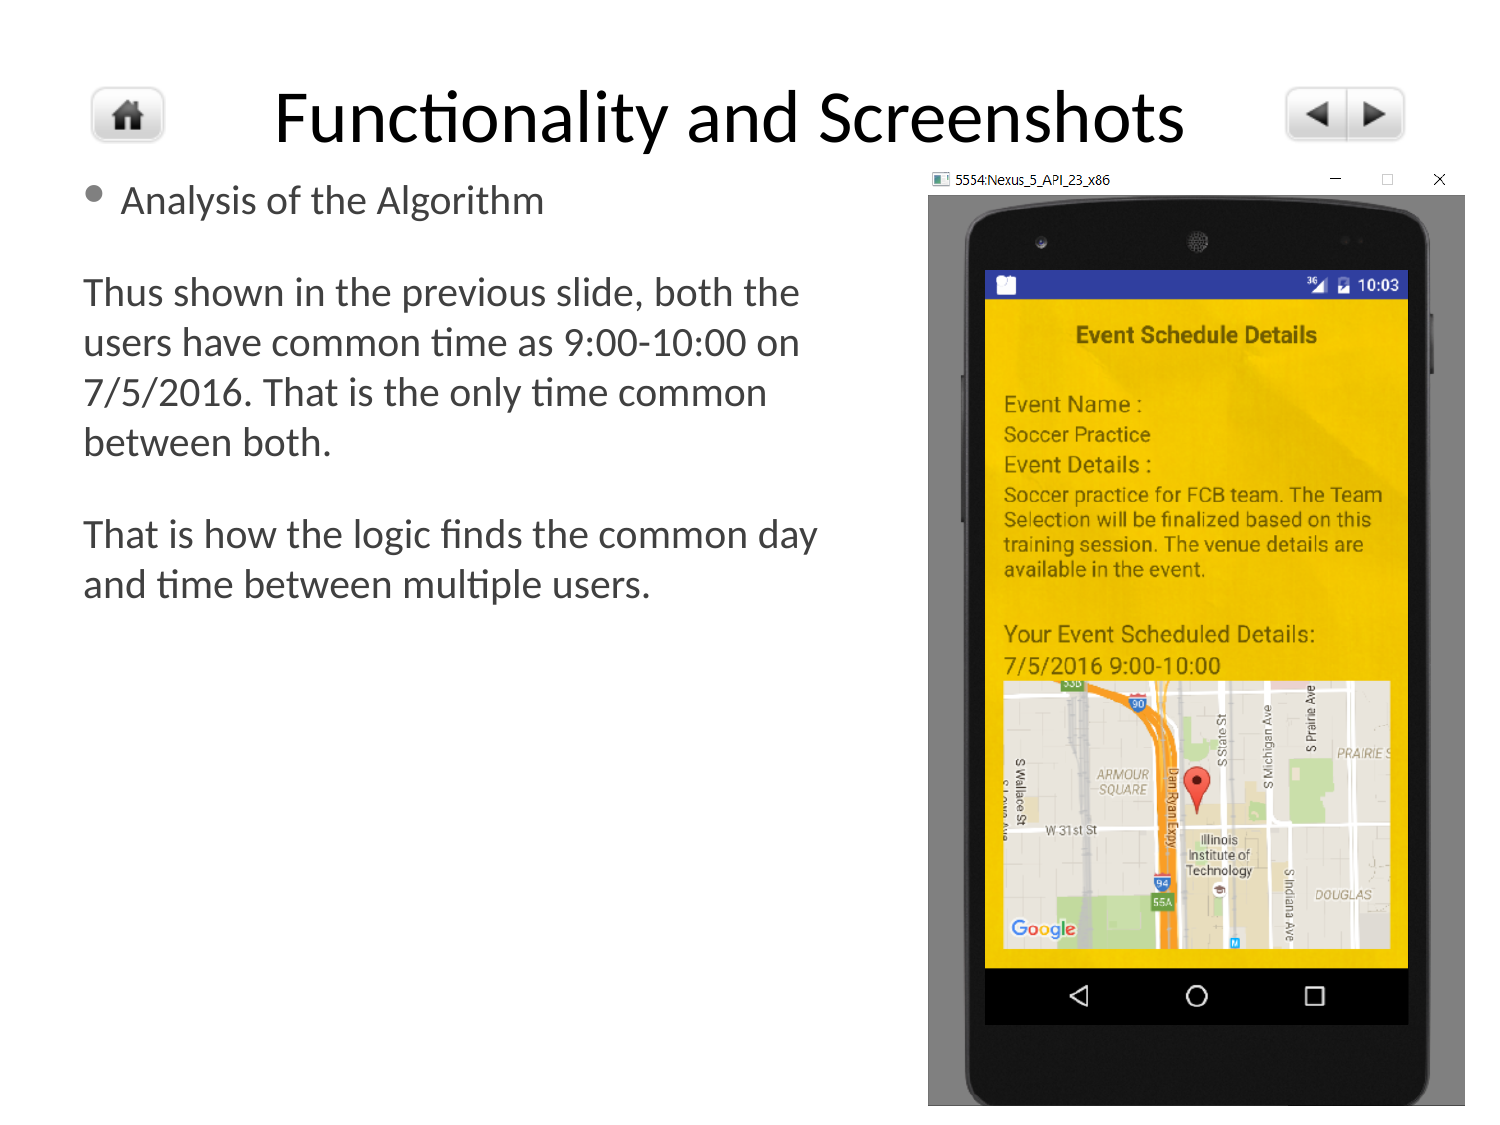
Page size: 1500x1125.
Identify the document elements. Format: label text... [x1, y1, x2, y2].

title Functionality and Screenshots [259, 39, 1241, 166]
list Analysis of the Algorithm Thus shown in the previous slide, both the users have common time as 9:00-10:00 on 7/5/2016. That is the only time common between both. That is how the logic finds the common day and time between multiple users. [68, 165, 906, 1079]
picture [1283, 86, 1408, 144]
picture [928, 164, 1465, 1106]
picture [90, 86, 166, 144]
